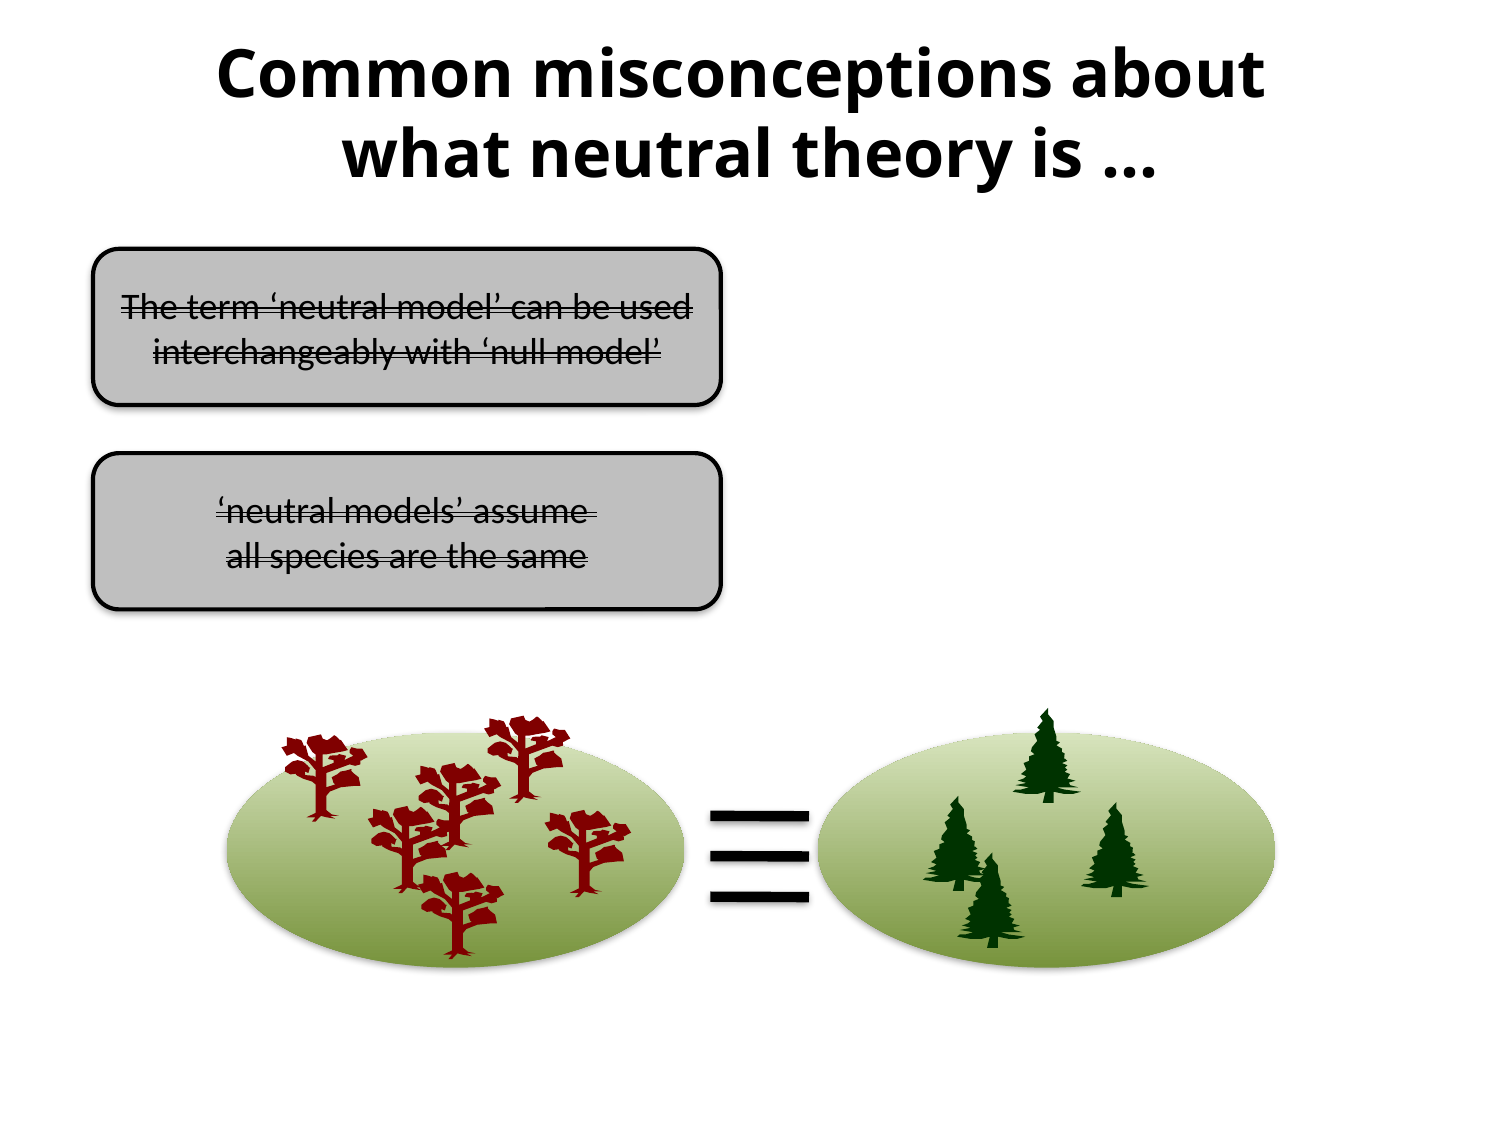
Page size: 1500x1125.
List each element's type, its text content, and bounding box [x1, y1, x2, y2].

text_box [417, 871, 505, 960]
text_box [281, 734, 368, 822]
text_box [817, 732, 1277, 969]
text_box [710, 815, 810, 898]
text_box The term ‘neutral model’ can be used interchangeably with ‘null model’ [92, 248, 722, 406]
text_box [415, 762, 502, 851]
text_box ‘neutral models’ assume all species are the same [92, 452, 722, 611]
text_box [1012, 707, 1081, 803]
text_box [367, 805, 455, 894]
text_box [922, 795, 984, 891]
text_box [1081, 802, 1150, 898]
text_box [226, 731, 686, 969]
text_box [544, 809, 632, 898]
text_box Common misconceptions about what neutral theory is … [0, 23, 1500, 299]
text_box [484, 715, 571, 803]
text_box [957, 852, 1026, 948]
